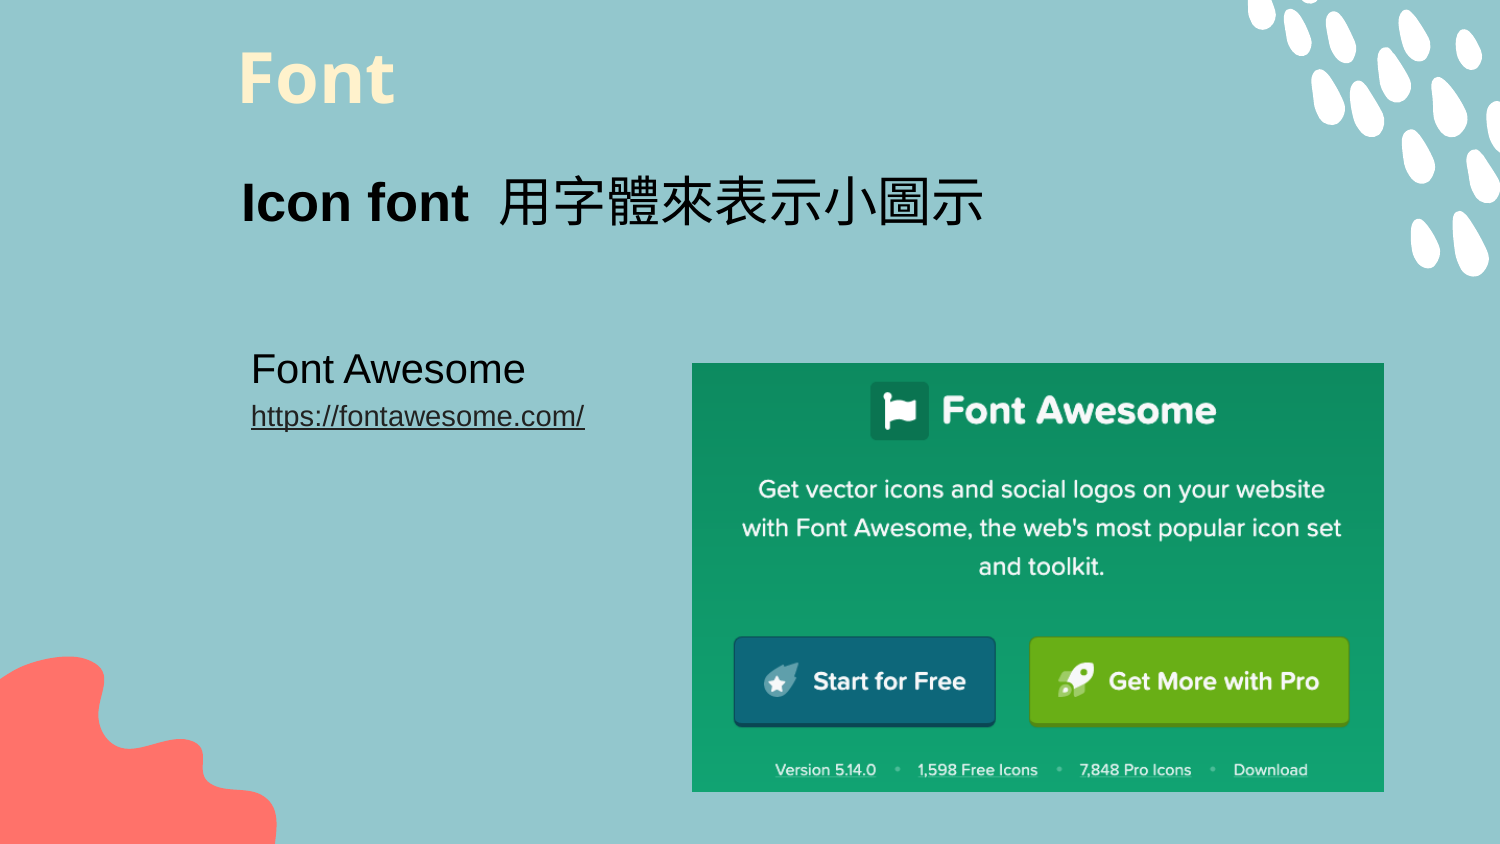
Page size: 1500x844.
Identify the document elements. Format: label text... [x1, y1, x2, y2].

picture [692, 363, 1384, 792]
subtitle Icon font 用字體來表示小圖示 [225, 142, 1500, 330]
text_box Font Awesome https://fontawesome.com/ [235, 319, 1494, 614]
title Font [221, 0, 1500, 133]
